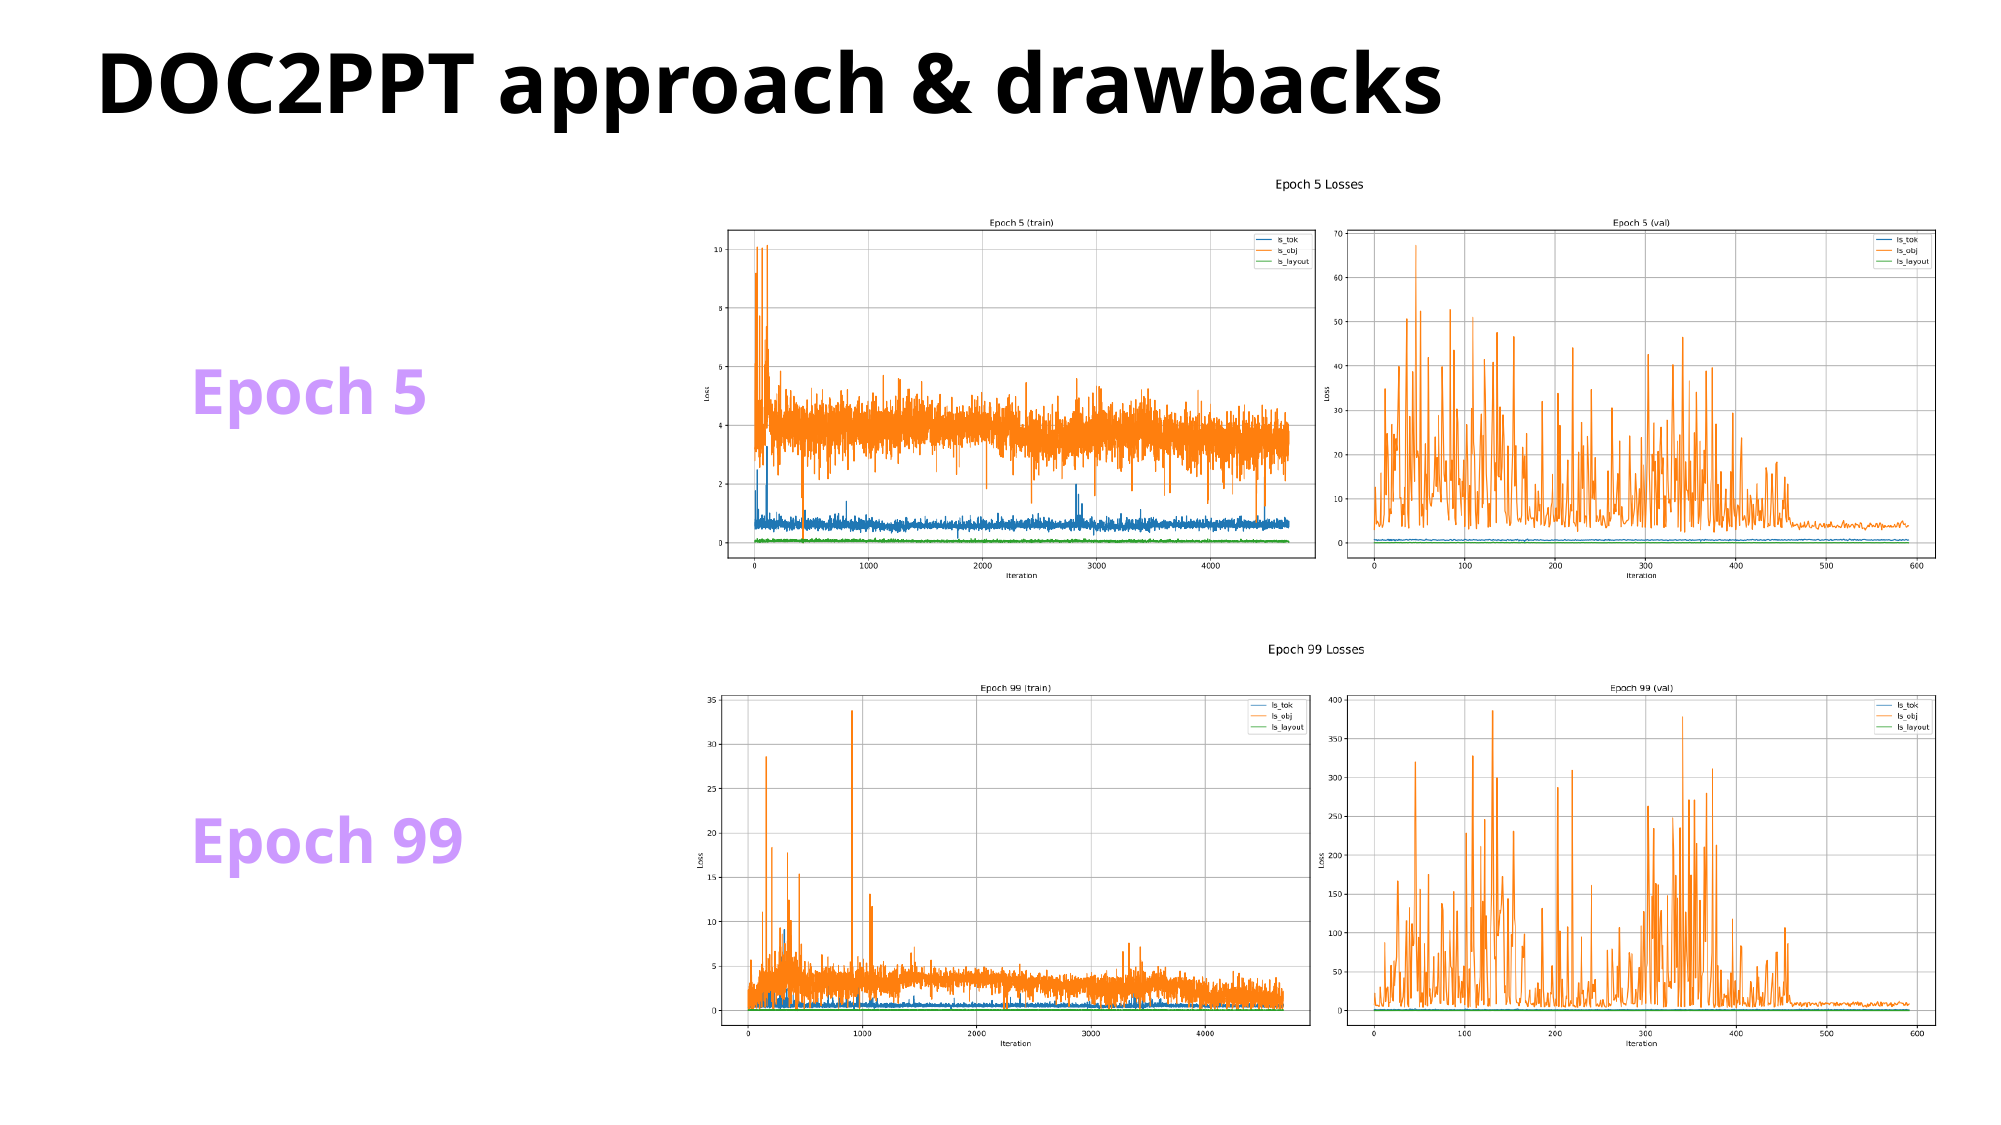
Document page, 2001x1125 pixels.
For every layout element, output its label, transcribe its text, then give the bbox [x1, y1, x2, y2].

title DOC2PPT approach & drawbacks [95, 41, 1625, 150]
picture [697, 175, 1941, 579]
text_box Epoch 5 [175, 351, 507, 438]
picture [697, 638, 1941, 1049]
text_box Epoch 99 [175, 800, 587, 888]
